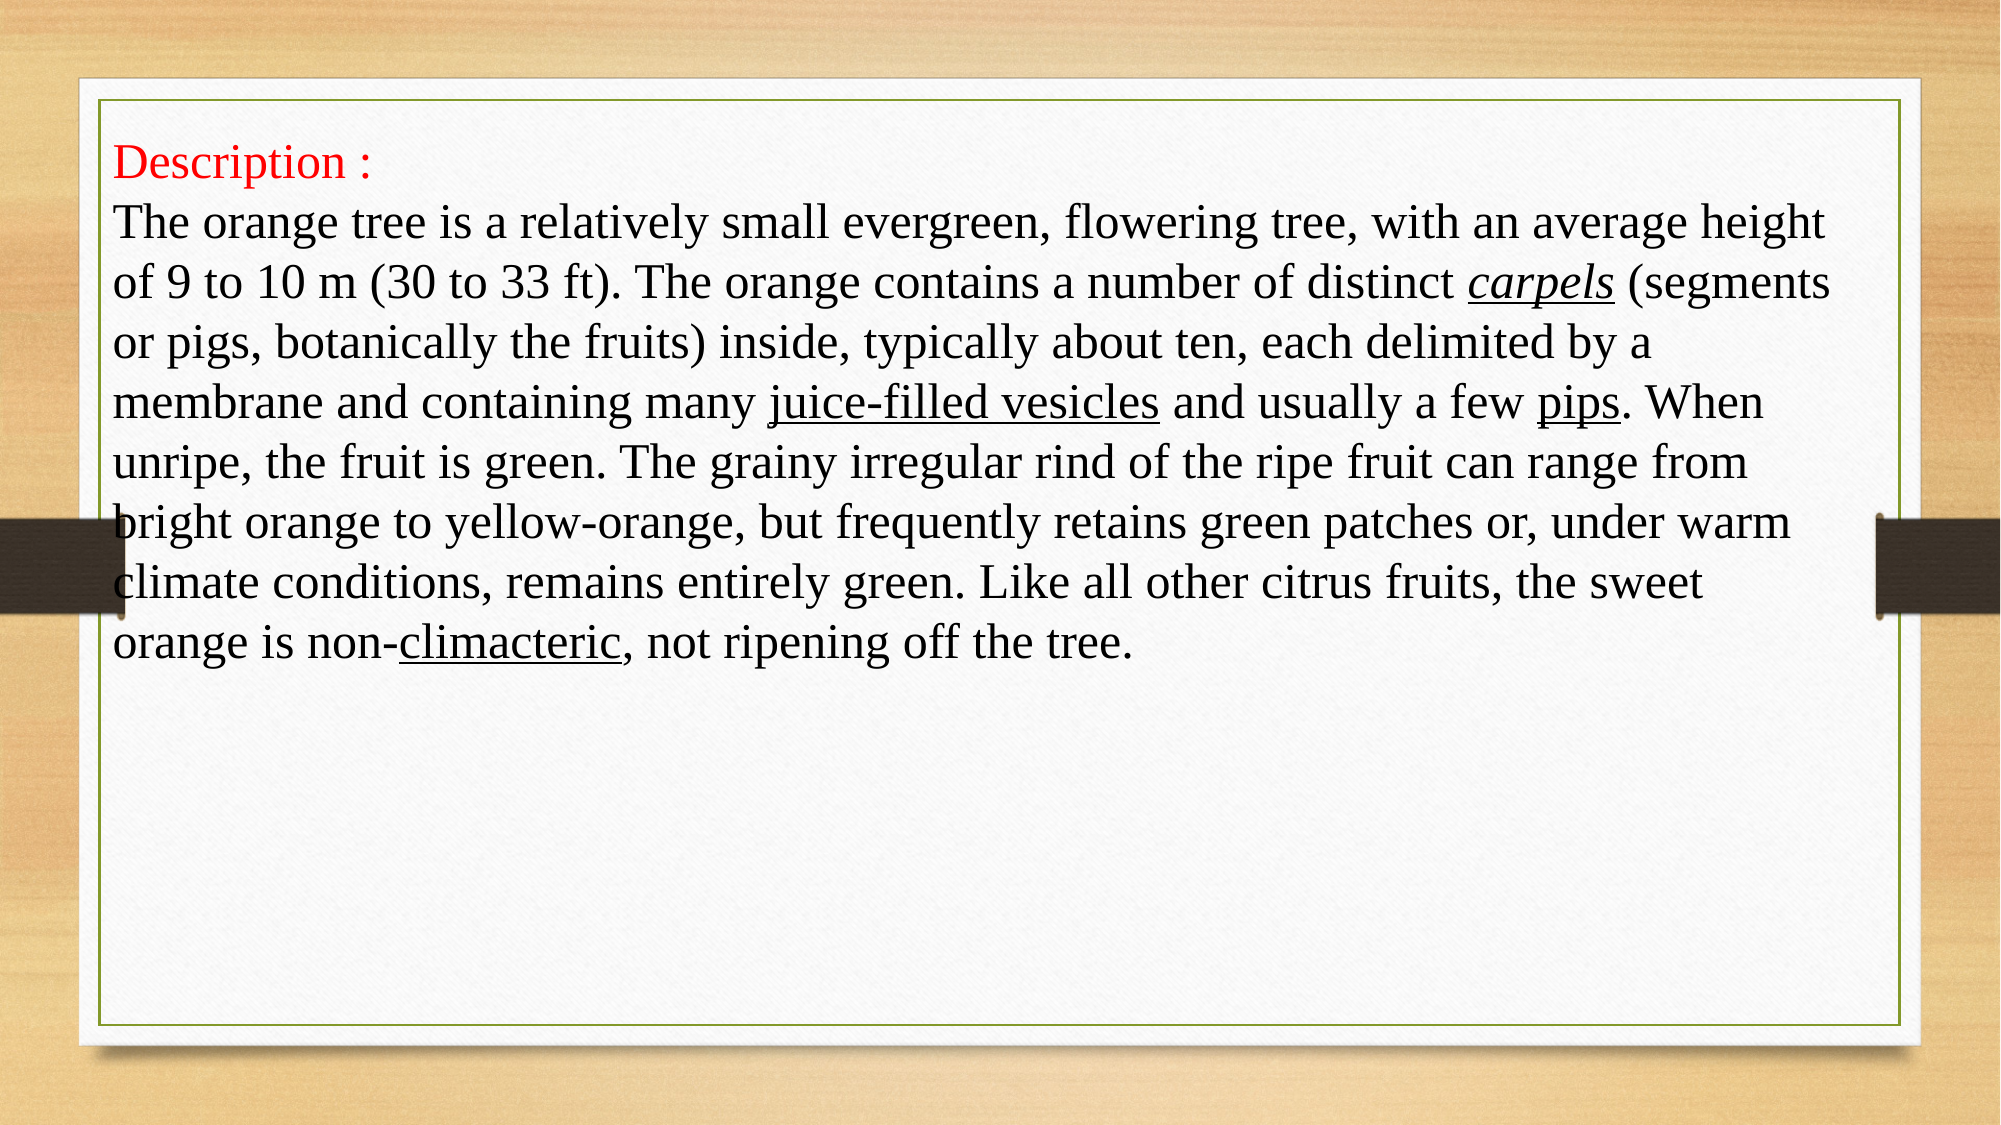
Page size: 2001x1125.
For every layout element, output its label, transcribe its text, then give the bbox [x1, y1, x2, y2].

picture [0, 0, 2001, 1125]
text_box Description : The orange tree is a relatively small evergreen, flowering tree, with an average height of 9 to 10 m (30 to 33 ft). The orange contains a number of distinct carpels (segments or pigs, botanically the fruits) inside, typically about ten, each delimited by a membrane and containing many juice-filled vesicles and usually a few pips. When unripe, the fruit is green. The grainy irregular rind of the ripe fruit can range from bright orange to yellow-orange, but frequently retains green patches or, under warm climate conditions, remains entirely green. Like all other citrus fruits, the sweet orange is non-climacteric, not ripening off the tree. [97, 121, 1861, 737]
